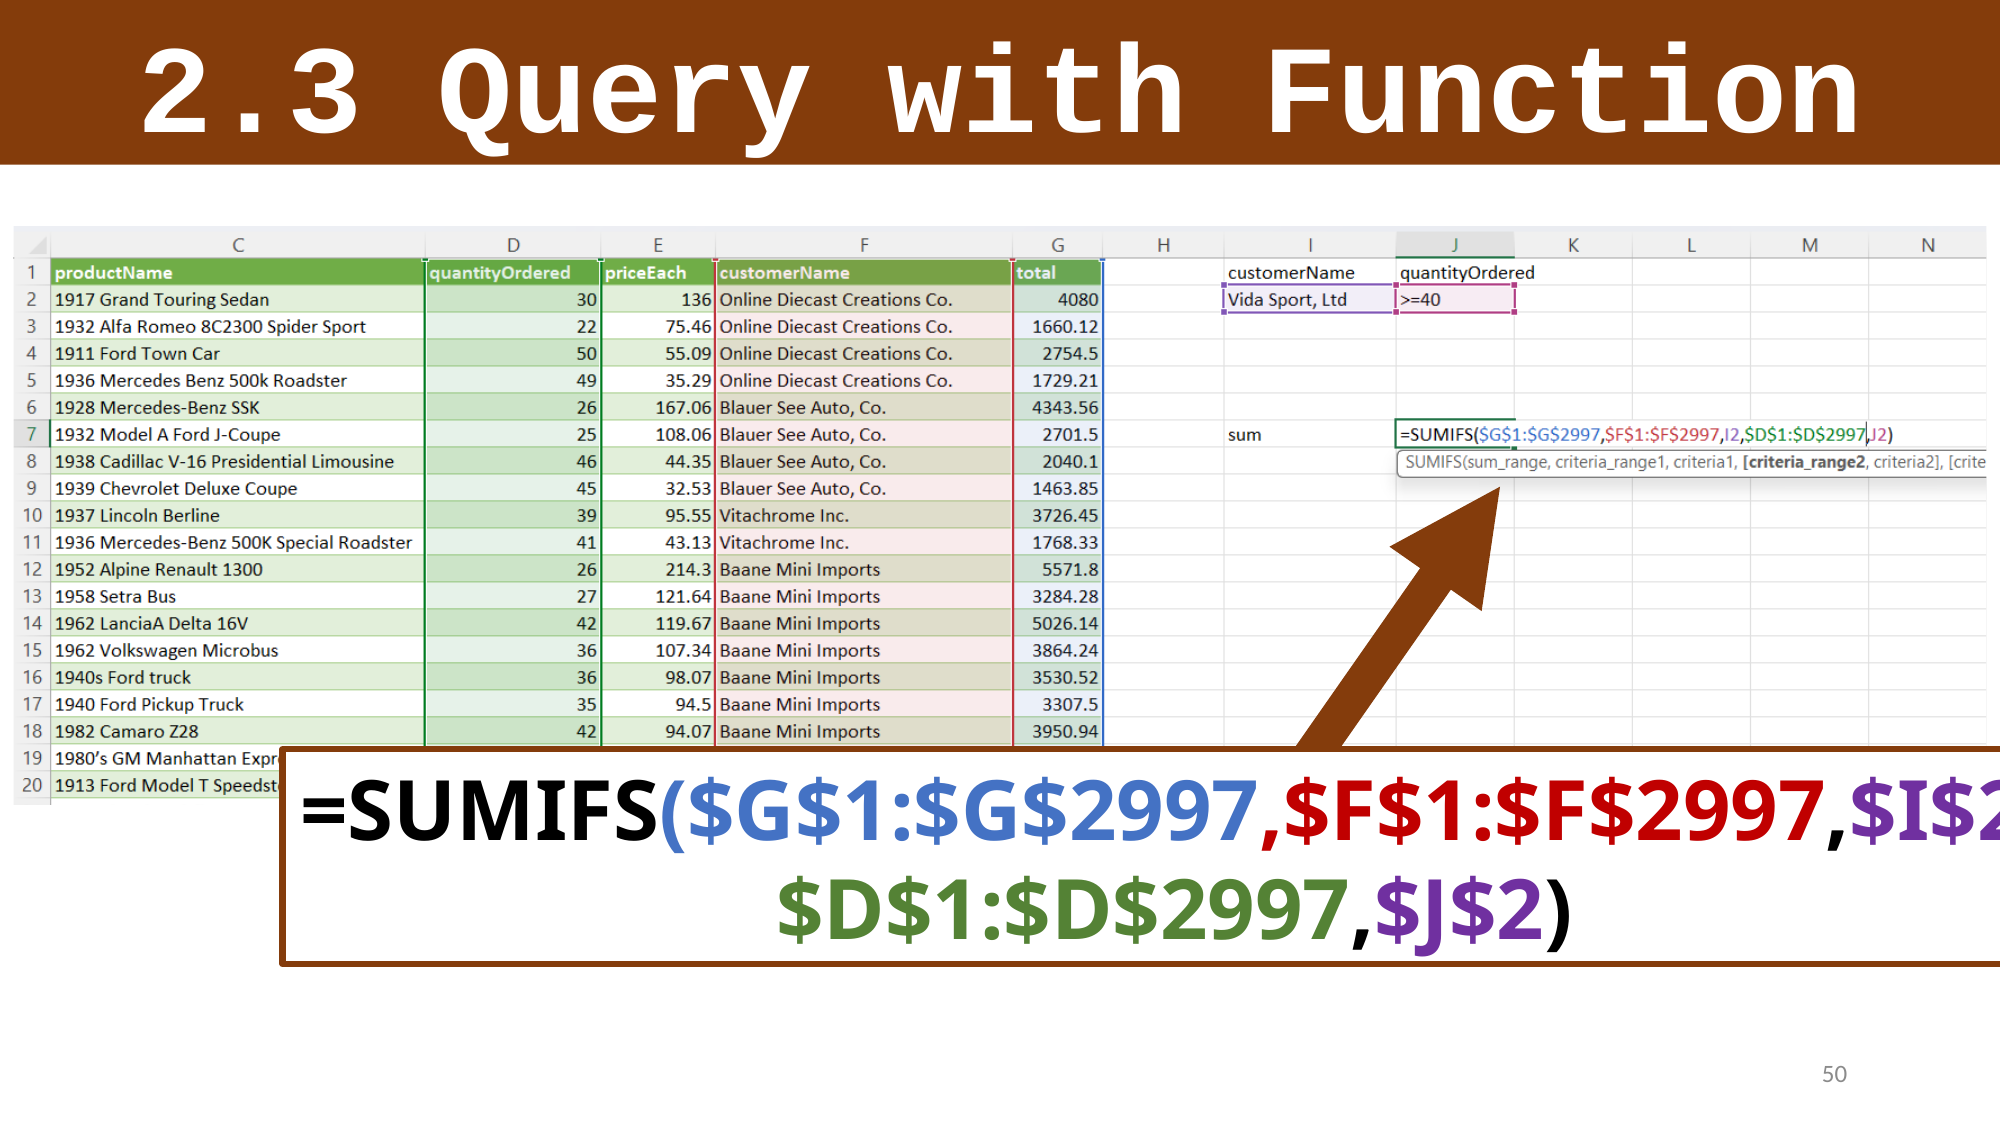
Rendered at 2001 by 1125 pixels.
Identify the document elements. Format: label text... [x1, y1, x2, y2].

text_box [1301, 486, 1500, 772]
text_box =SUMIFS($G$1:$G$2997,$F$1:$F$2997,$I$2,$D$1:$D$2997,$J$2) [282, 749, 2000, 965]
slide_number 50 [1412, 1042, 1863, 1103]
picture [13, 226, 1987, 805]
text_box 2.3 Query with Function [0, 0, 2000, 165]
